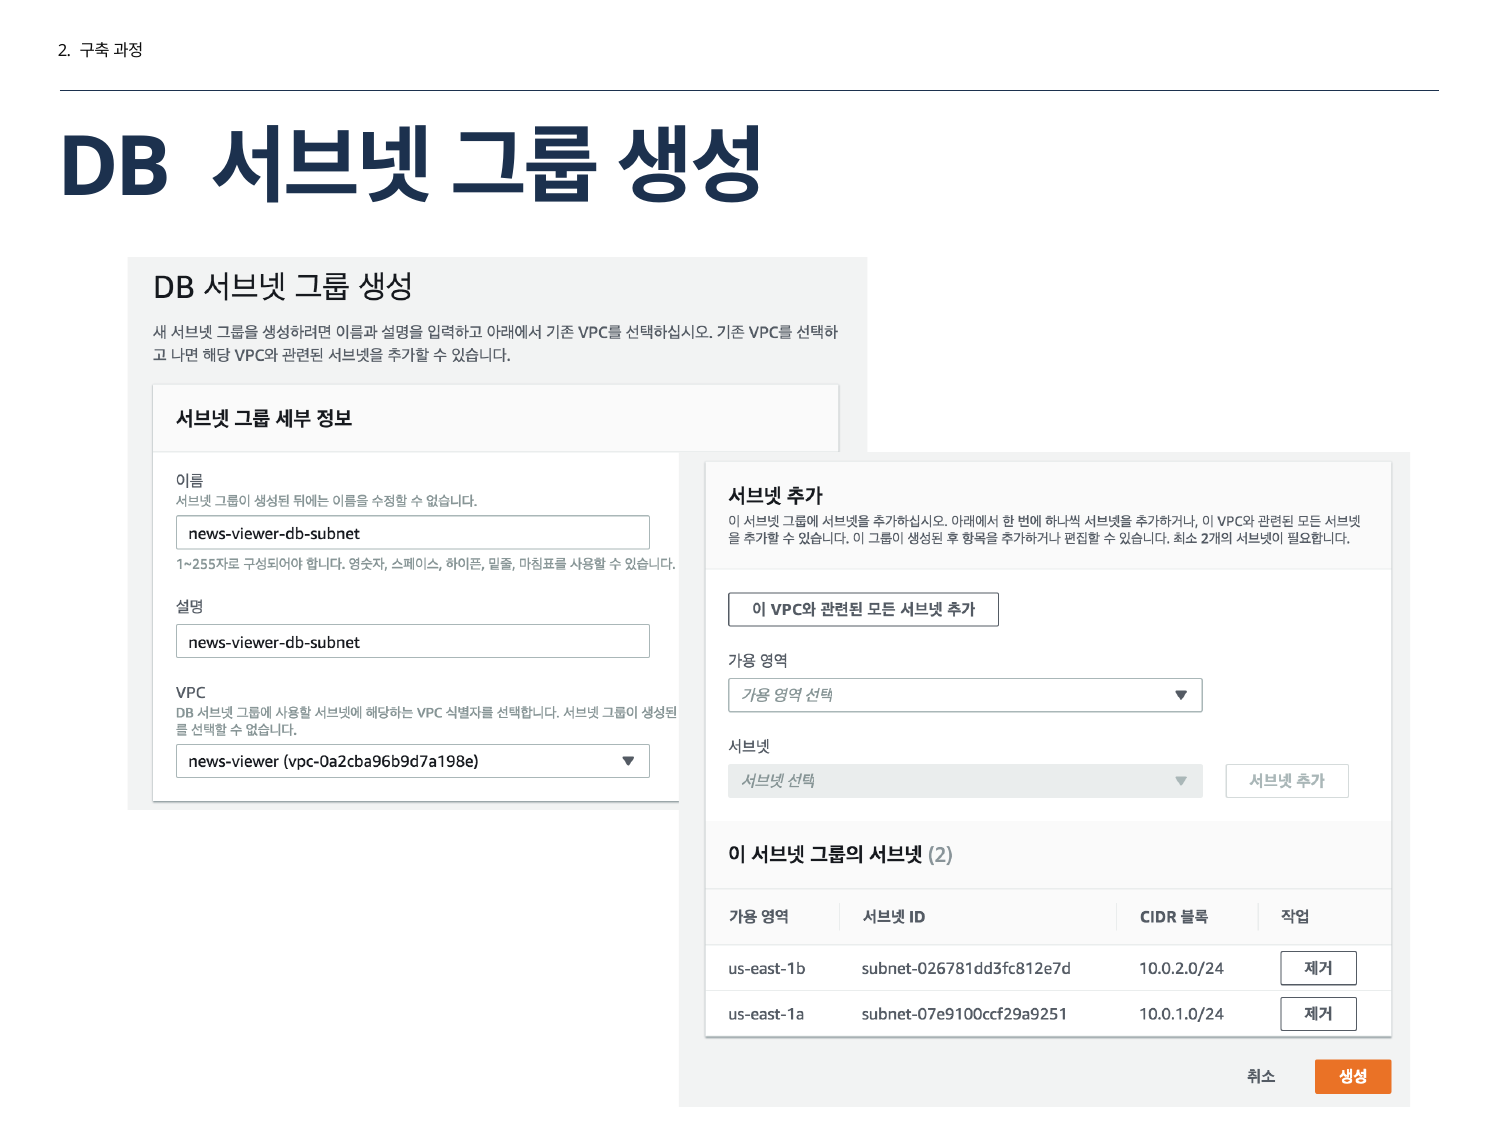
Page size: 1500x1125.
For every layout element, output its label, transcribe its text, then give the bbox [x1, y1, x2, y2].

text_box 2. 구축 과정 [43, 31, 303, 67]
title DB 서브넷 그룹 생성 [42, 114, 1190, 211]
picture [127, 257, 1411, 1108]
